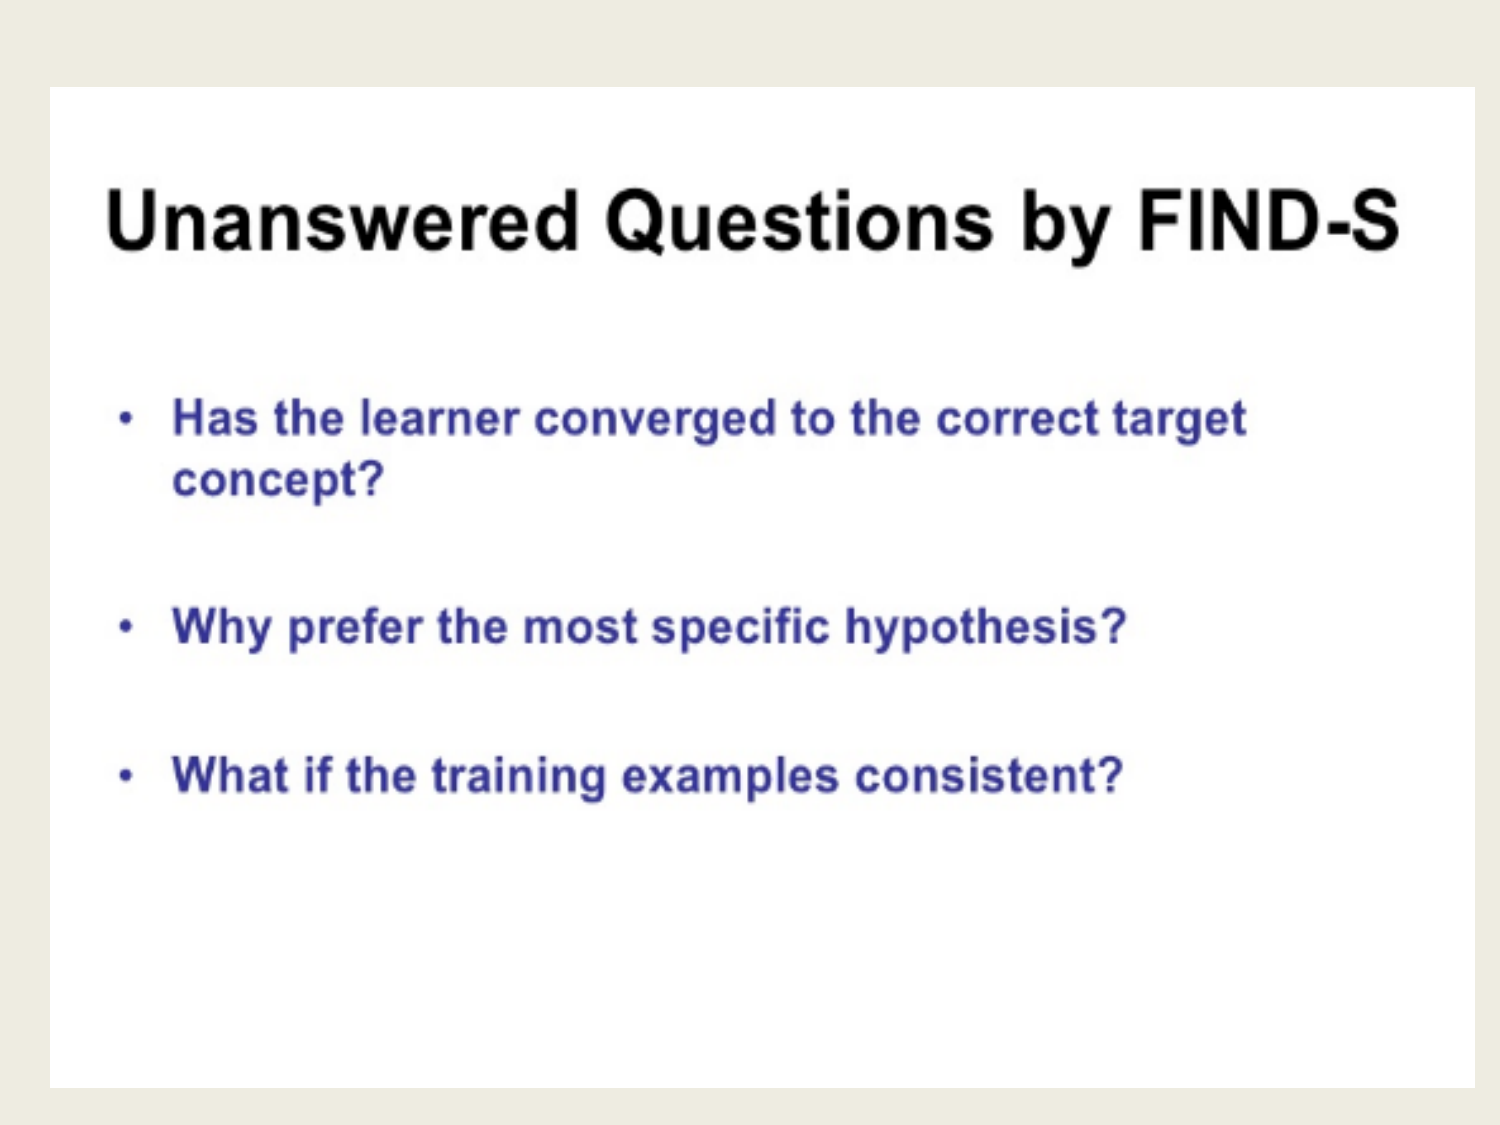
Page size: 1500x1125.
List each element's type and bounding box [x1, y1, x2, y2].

picture [49, 87, 1476, 1088]
